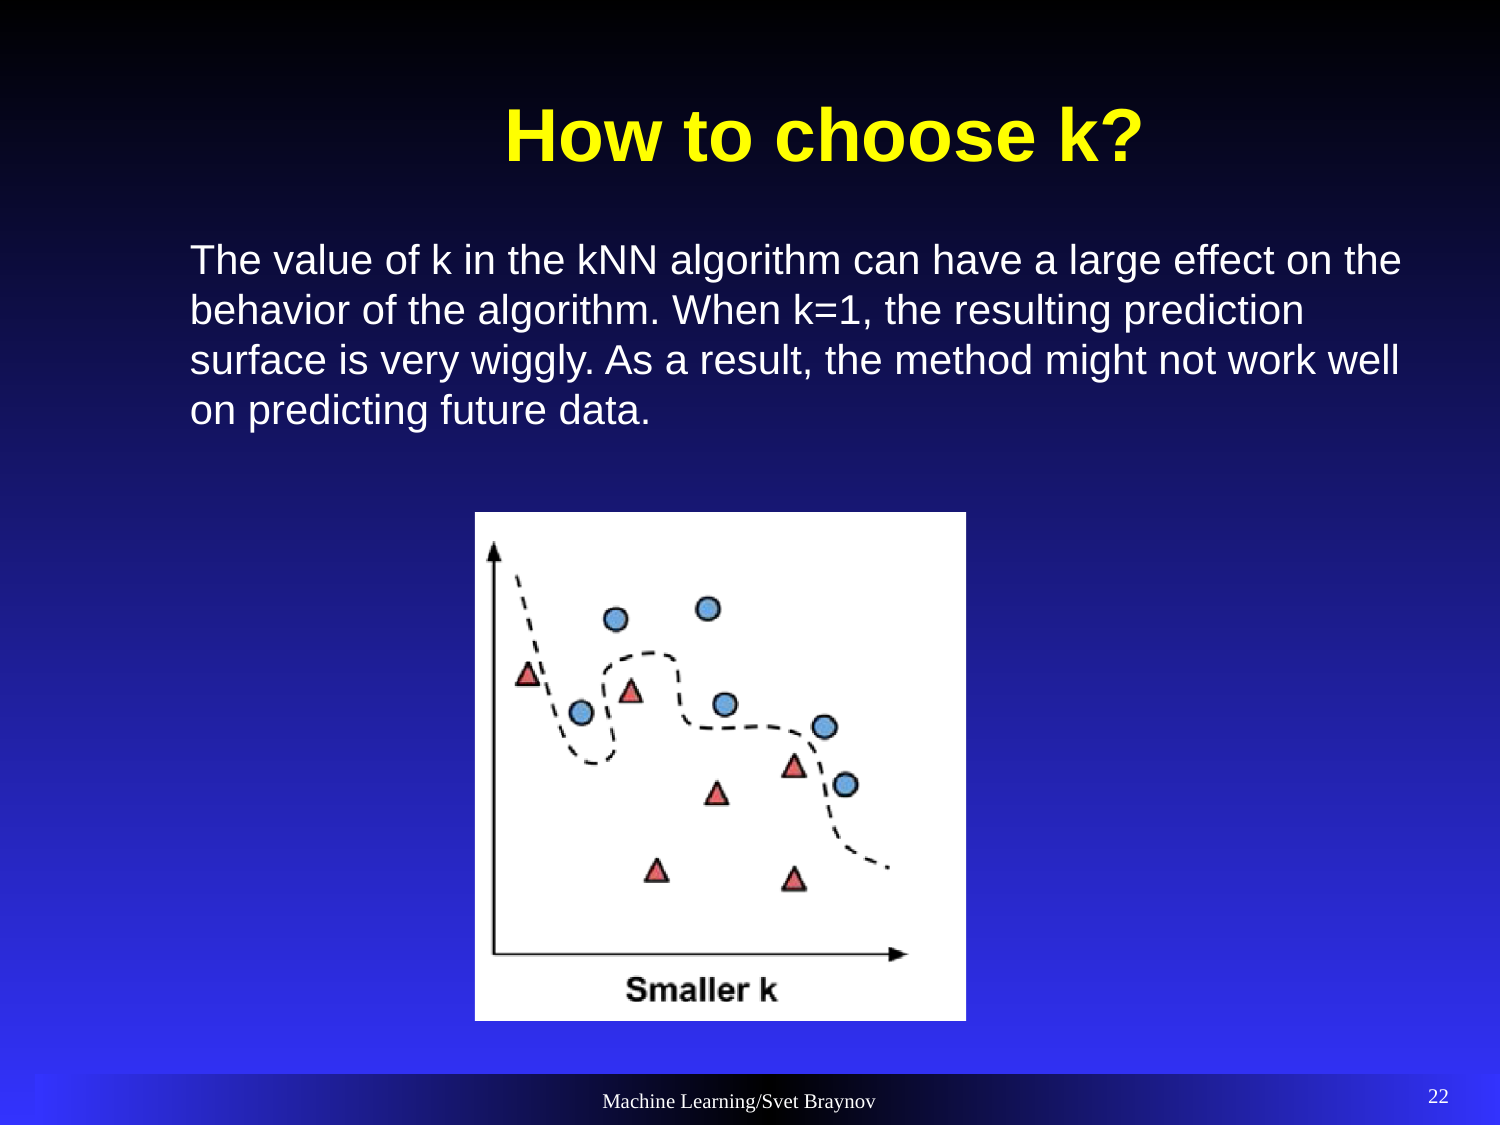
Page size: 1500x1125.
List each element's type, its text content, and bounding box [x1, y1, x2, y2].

list The value of k in the kNN algorithm can have a large effect on the behavior of the algorithm. When k=1, the resulting prediction surface is very wiggly. As a result, the method might not work well on predicting future data. [174, 224, 1451, 901]
picture [474, 512, 967, 1022]
title How to choose k? [187, 37, 1463, 225]
slide_number 22 [1413, 1074, 1500, 1125]
